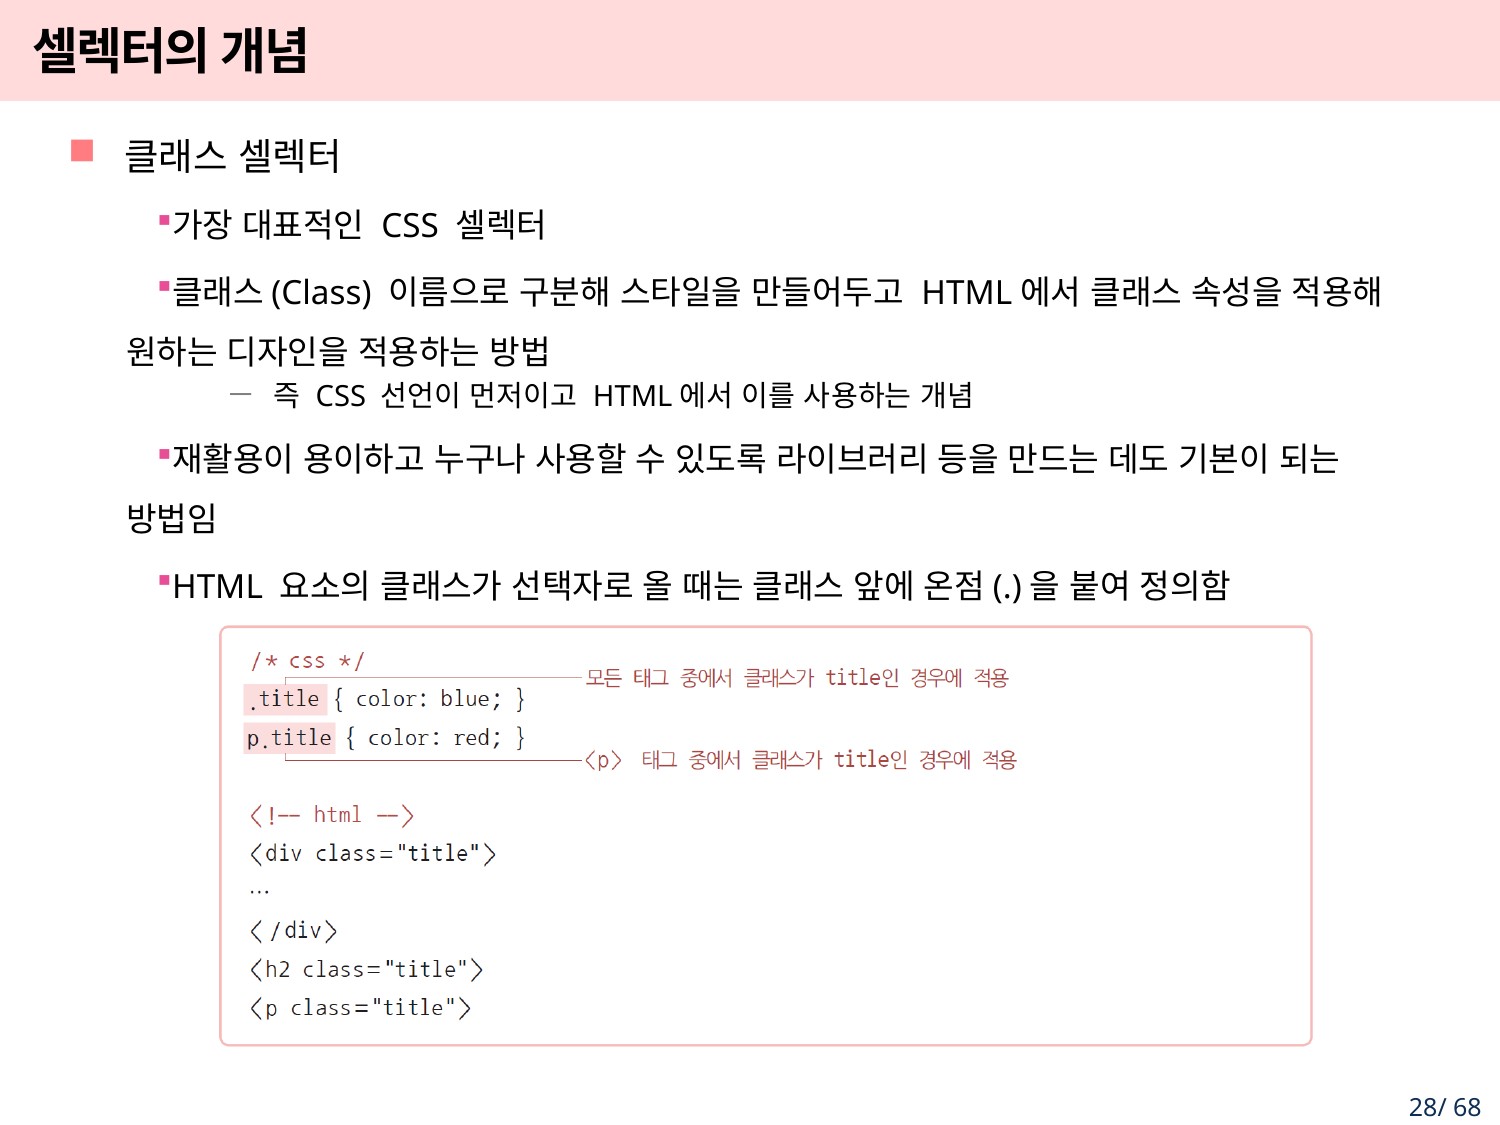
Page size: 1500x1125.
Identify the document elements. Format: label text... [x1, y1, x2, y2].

title 셀렉터의 개념 [17, 10, 1295, 89]
picture [214, 621, 1319, 1053]
list 클래스 셀렉터 가장 대표적인 CSS 셀렉터 클래스(Class) 이름으로 구분해 스타일을 만들어두고 HTML에서 클래스 속성을 적용해 원하는 디자인을 적용하는 방법 즉 CSS 선언이 먼저이고 HTML에서 이를 사용하는 개념 재활용이 용이하고 누구나 사용할 수 있도록 라이브러리 등을 만드는 데도 기본이 되는 방법임 HTML 요소의 클래스가 선택자로 올 때는 클래스 앞에 온점(.)을 붙여 정의함 [53, 125, 1425, 1005]
